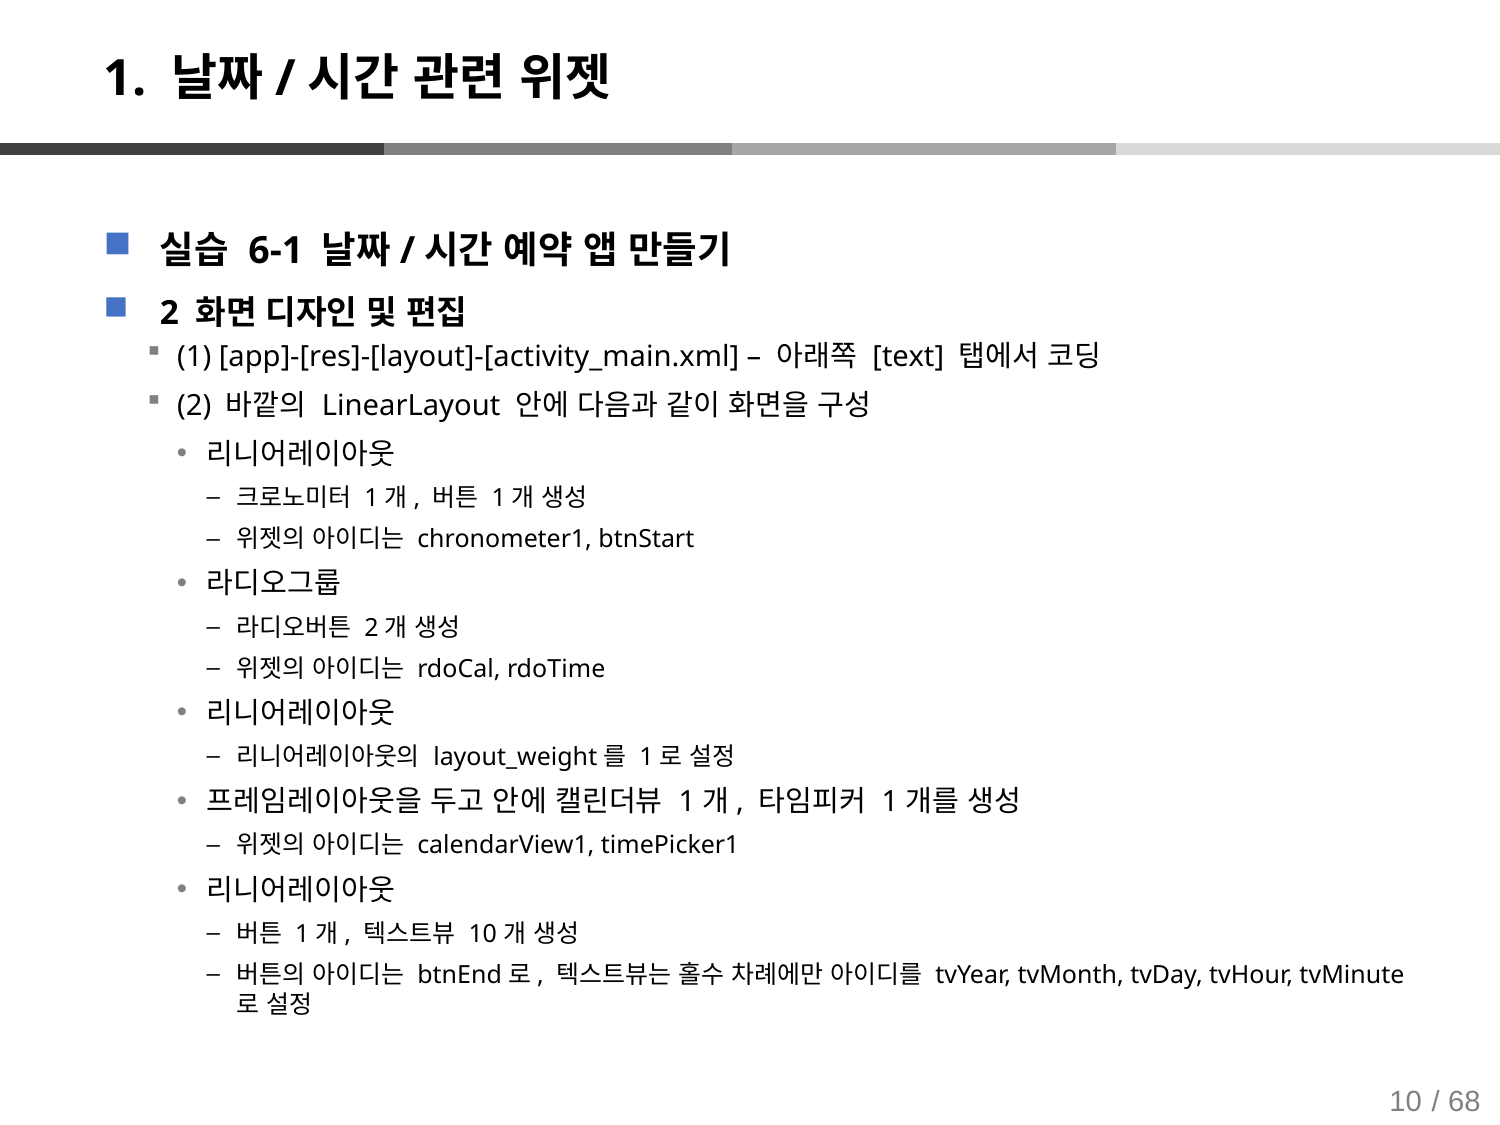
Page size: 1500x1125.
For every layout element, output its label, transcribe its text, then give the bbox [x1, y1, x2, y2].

list 실습 6-1 날짜/시간 예약 앱 만들기 2 화면 디자인 및 편집 (1) [app]-[res]-[layout]-[activity_main.xml] – 아래쪽 [text] 탭에서 코딩 (2) 바깥의 LinearLayout 안에 다음과 같이 화면을 구성 리니어레이아웃 크로노미터 1개, 버튼 1개 생성 위젯의 아이디는 chronometer1, btnStart 라디오그룹 라디오버튼 2개 생성 위젯의 아이디는 rdoCal, rdoTime 리니어레이아웃 리니어레이아웃의 layout_weight를 1로 설정 프레임레이아웃을 두고 안에 캘린더뷰 1개, 타임피커 1개를 생성 위젯의 아이디는 calendarView1, timePicker1 리니어레이아웃 버튼 1개, 텍스트뷰 10개 생성 버튼의 아이디는 btnEnd로, 텍스트뷰는 홀수 차례에만 아이디를 tvYear, tvMonth, tvDay, tvHour, tvMinute로 설정 [88, 196, 1436, 1083]
title 1. 날짜/시간 관련 위젯 [88, 30, 1211, 121]
